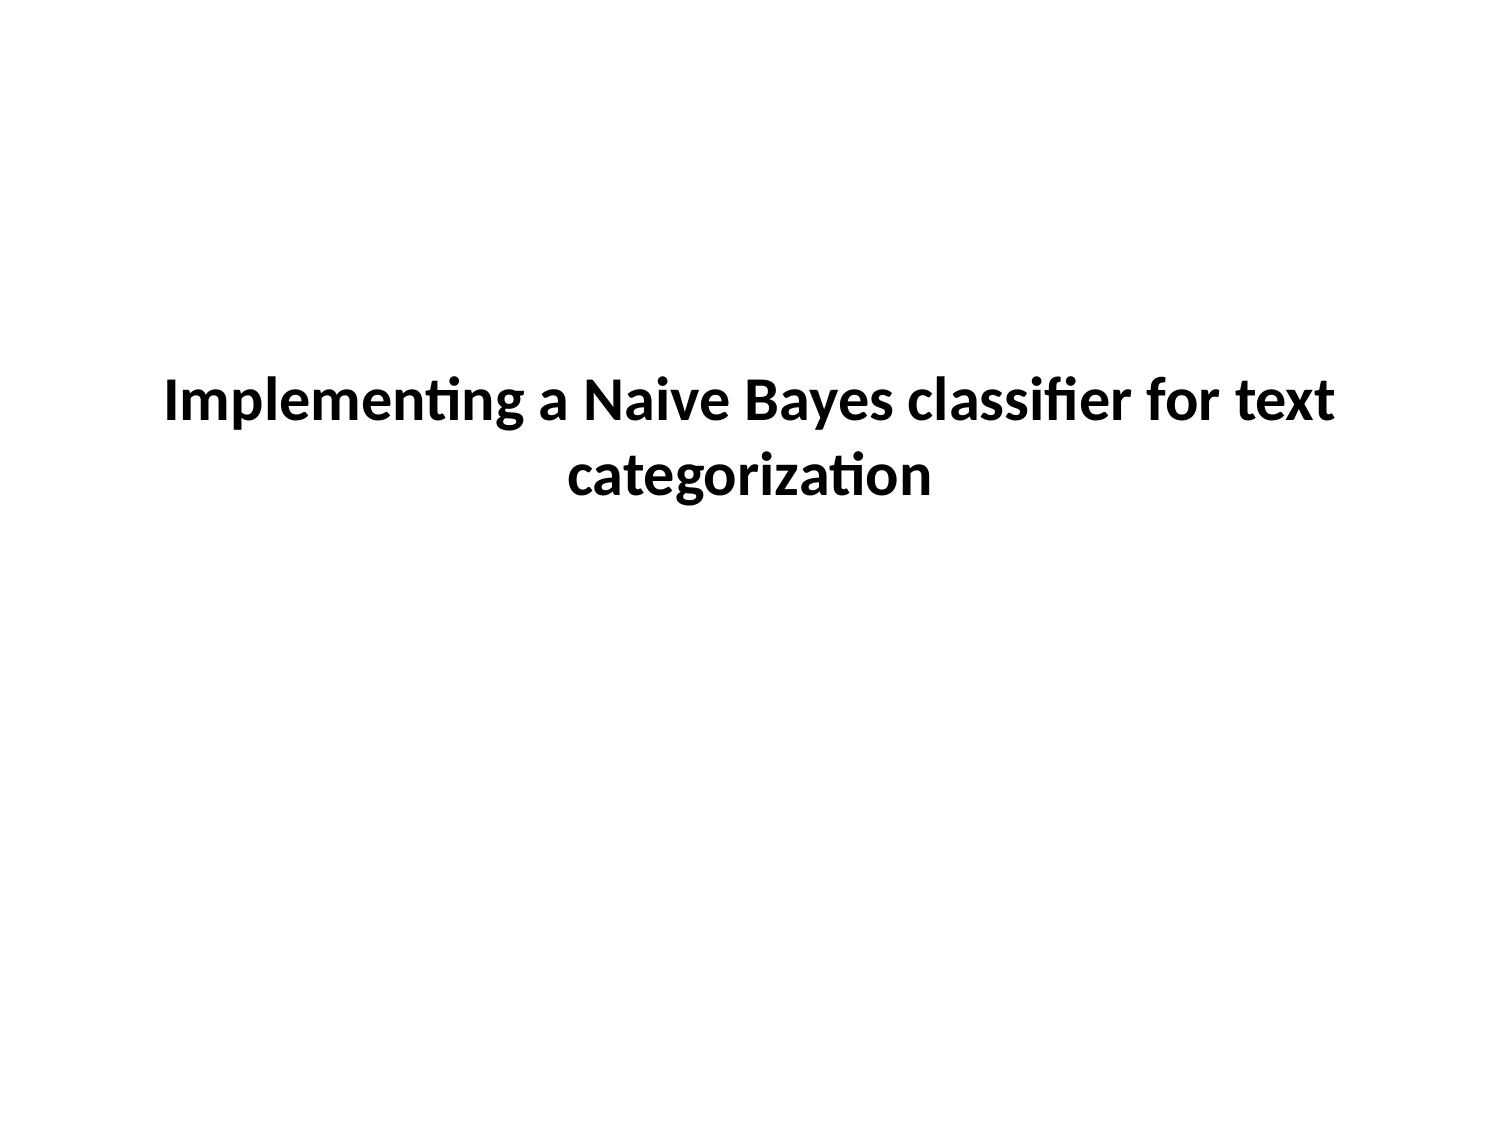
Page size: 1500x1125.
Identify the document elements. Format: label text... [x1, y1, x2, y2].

title Implementing a Naive Bayes classifier for text categorization [112, 349, 1388, 591]
